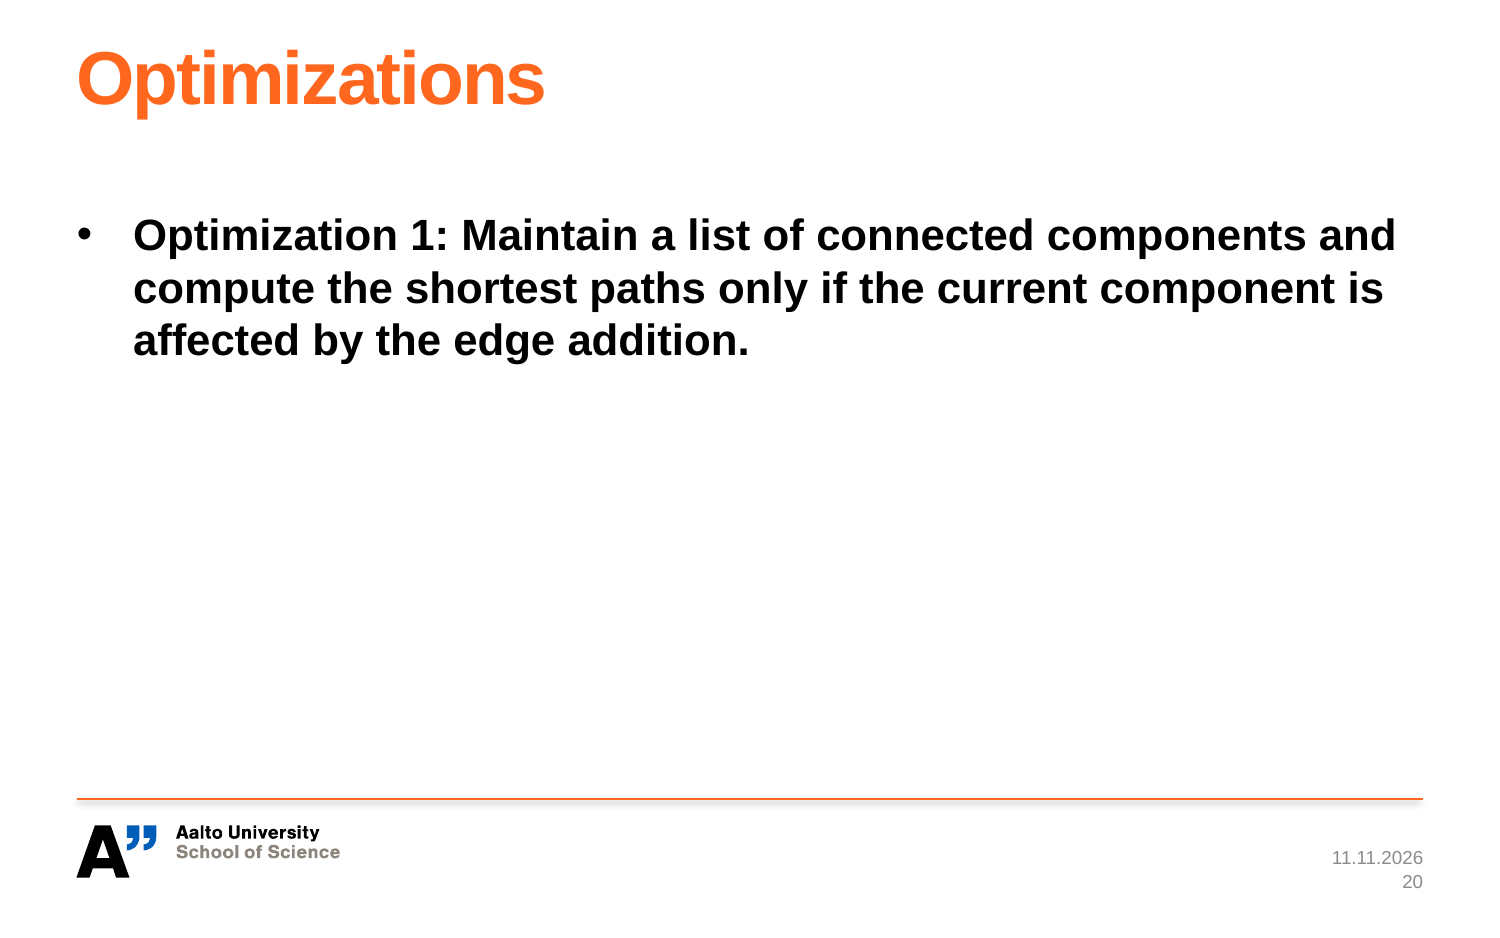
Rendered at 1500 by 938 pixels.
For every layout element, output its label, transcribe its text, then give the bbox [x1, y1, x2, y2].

title Optimizations [76, 43, 1424, 206]
list Optimization 1: Maintain a list of connected components and compute the shortest paths only if the current component is affected by the edge addition. [76, 206, 1424, 755]
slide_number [829, 844, 1424, 870]
slide_number 20 [829, 870, 1424, 893]
